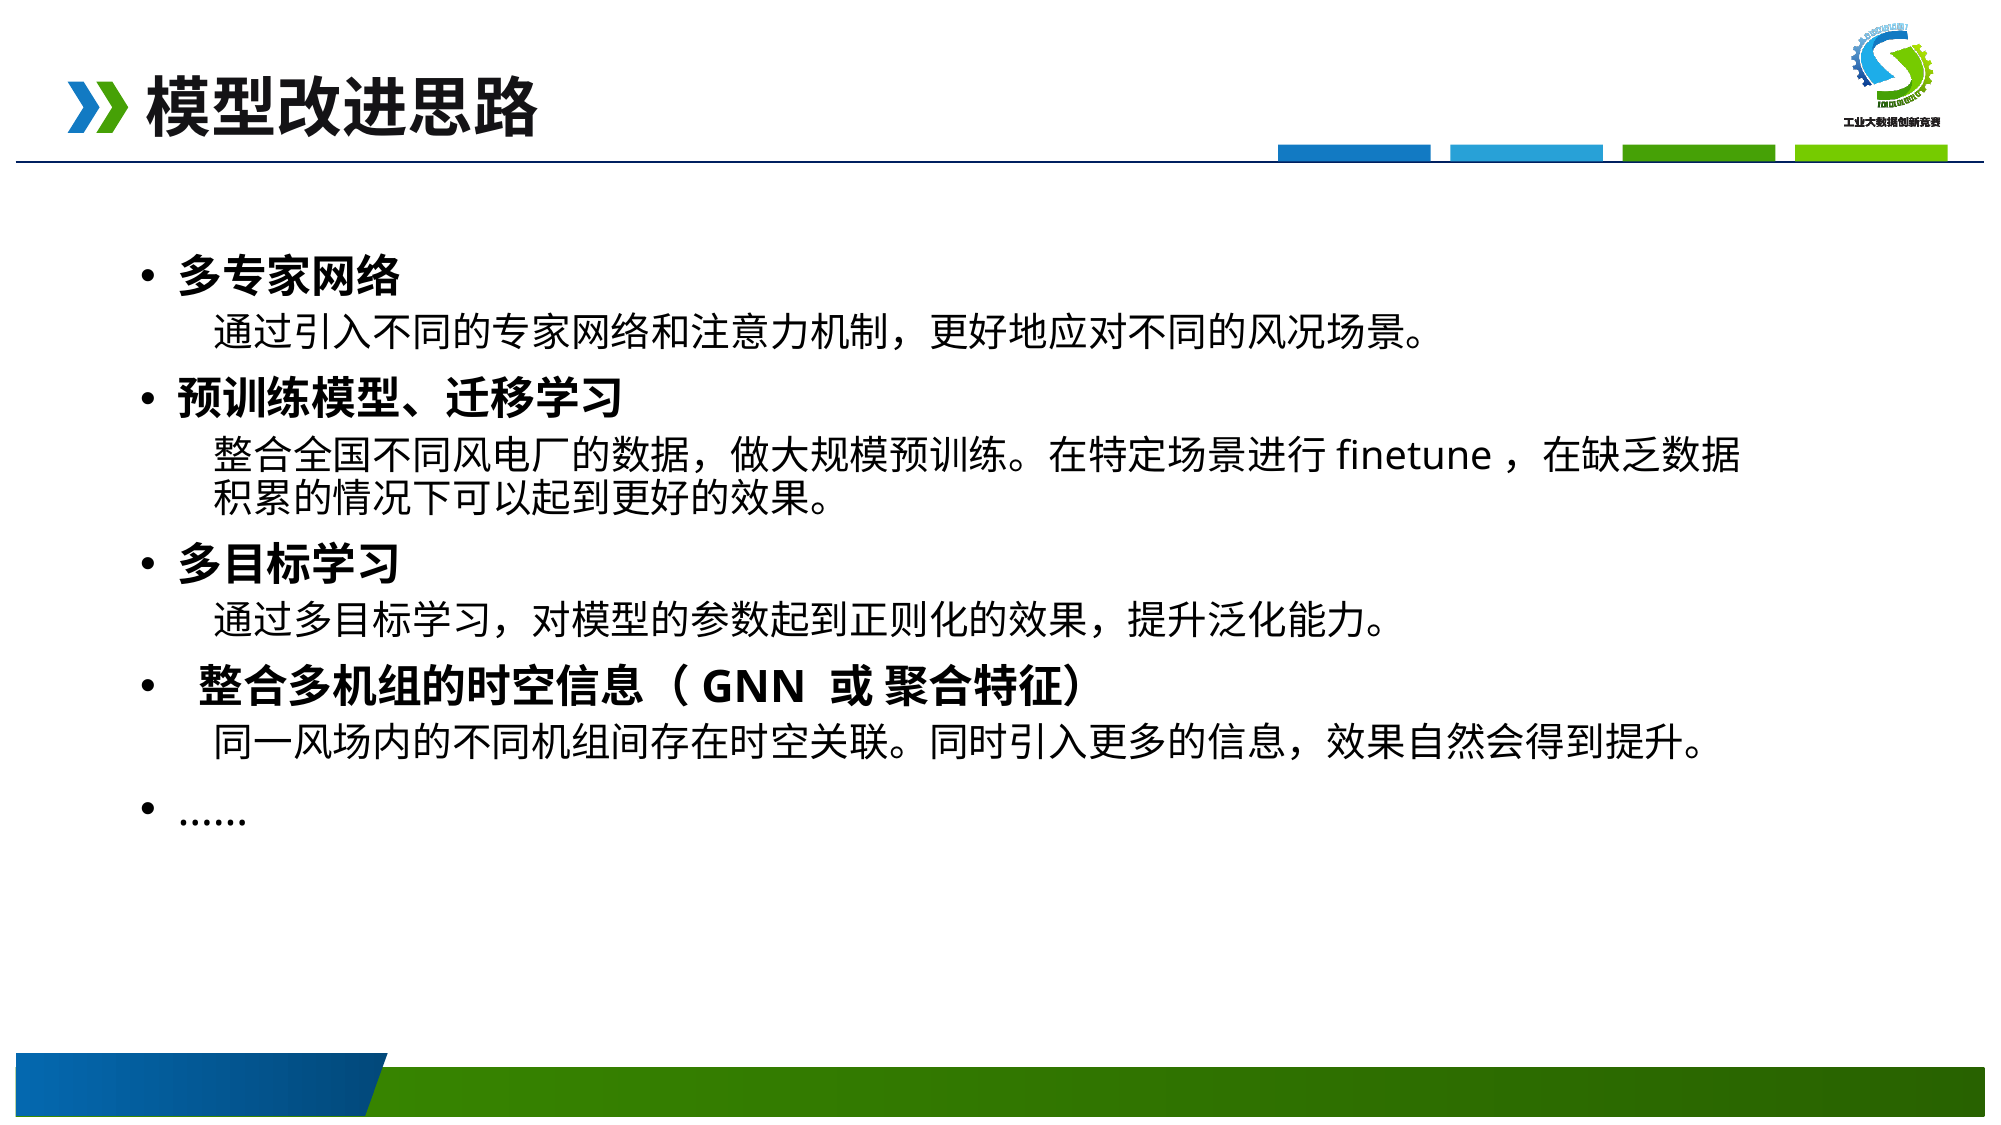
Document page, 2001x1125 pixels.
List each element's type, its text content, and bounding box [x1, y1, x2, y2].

text_box [1449, 144, 1604, 161]
text_box [1794, 144, 1949, 161]
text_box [67, 81, 129, 133]
text_box [367, 1066, 1985, 1117]
text_box [14, 1051, 390, 1118]
picture [1843, 23, 1941, 129]
text_box [1277, 144, 1432, 161]
text_box 模型改进思路 [130, 58, 554, 153]
list 多专家网络 通过引入不同的专家网络和注意力机制，更好地应对不同的风况场景。 预训练模型、迁移学习 整合全国不同风电厂的数据，做大规模预训练。在特定场景进行finetune，在缺乏数据积累的情况下可以起到更好的效果。 多目标学习 通过多目标学习，对模型的参数起到正则化的效果，提升泛化能力。 整合多机组的时空信息（GNN 或 聚合特征） 同一风场内的不同机组间存在时空关联。同时引入更多的信息，效果自然会得到提升。 …… [124, 246, 1776, 985]
text_box [1622, 144, 1776, 161]
